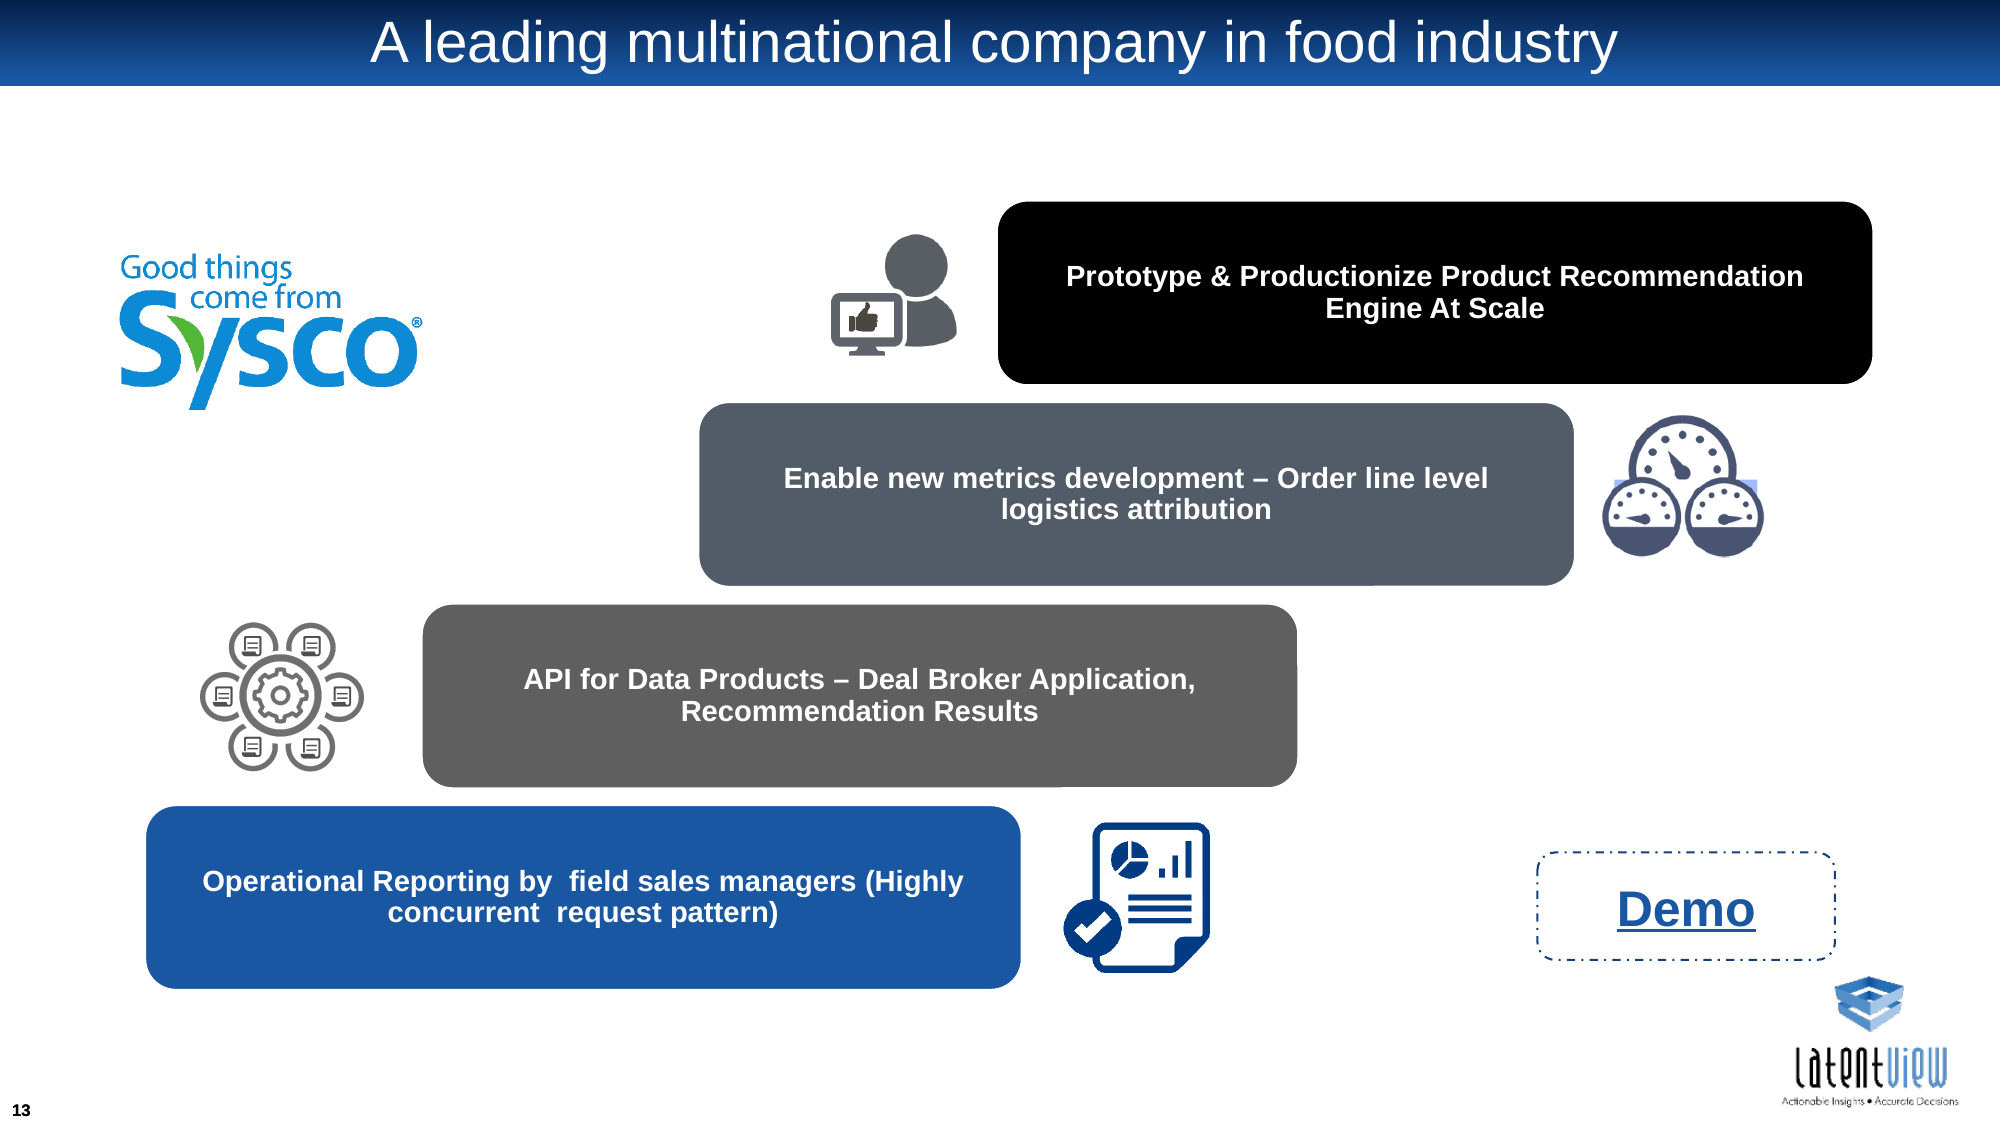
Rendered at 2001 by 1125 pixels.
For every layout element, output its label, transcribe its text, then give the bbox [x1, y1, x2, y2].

picture [116, 251, 425, 413]
picture [1754, 959, 1988, 1125]
title A leading multinational company in food industry [98, 9, 1894, 77]
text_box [996, 200, 1874, 386]
picture [1585, 411, 1772, 563]
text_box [421, 603, 1299, 789]
picture [1053, 814, 1220, 981]
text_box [698, 402, 1575, 587]
text_box Demo [1536, 851, 1836, 961]
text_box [822, 221, 965, 365]
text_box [145, 805, 1022, 990]
picture [181, 620, 381, 772]
